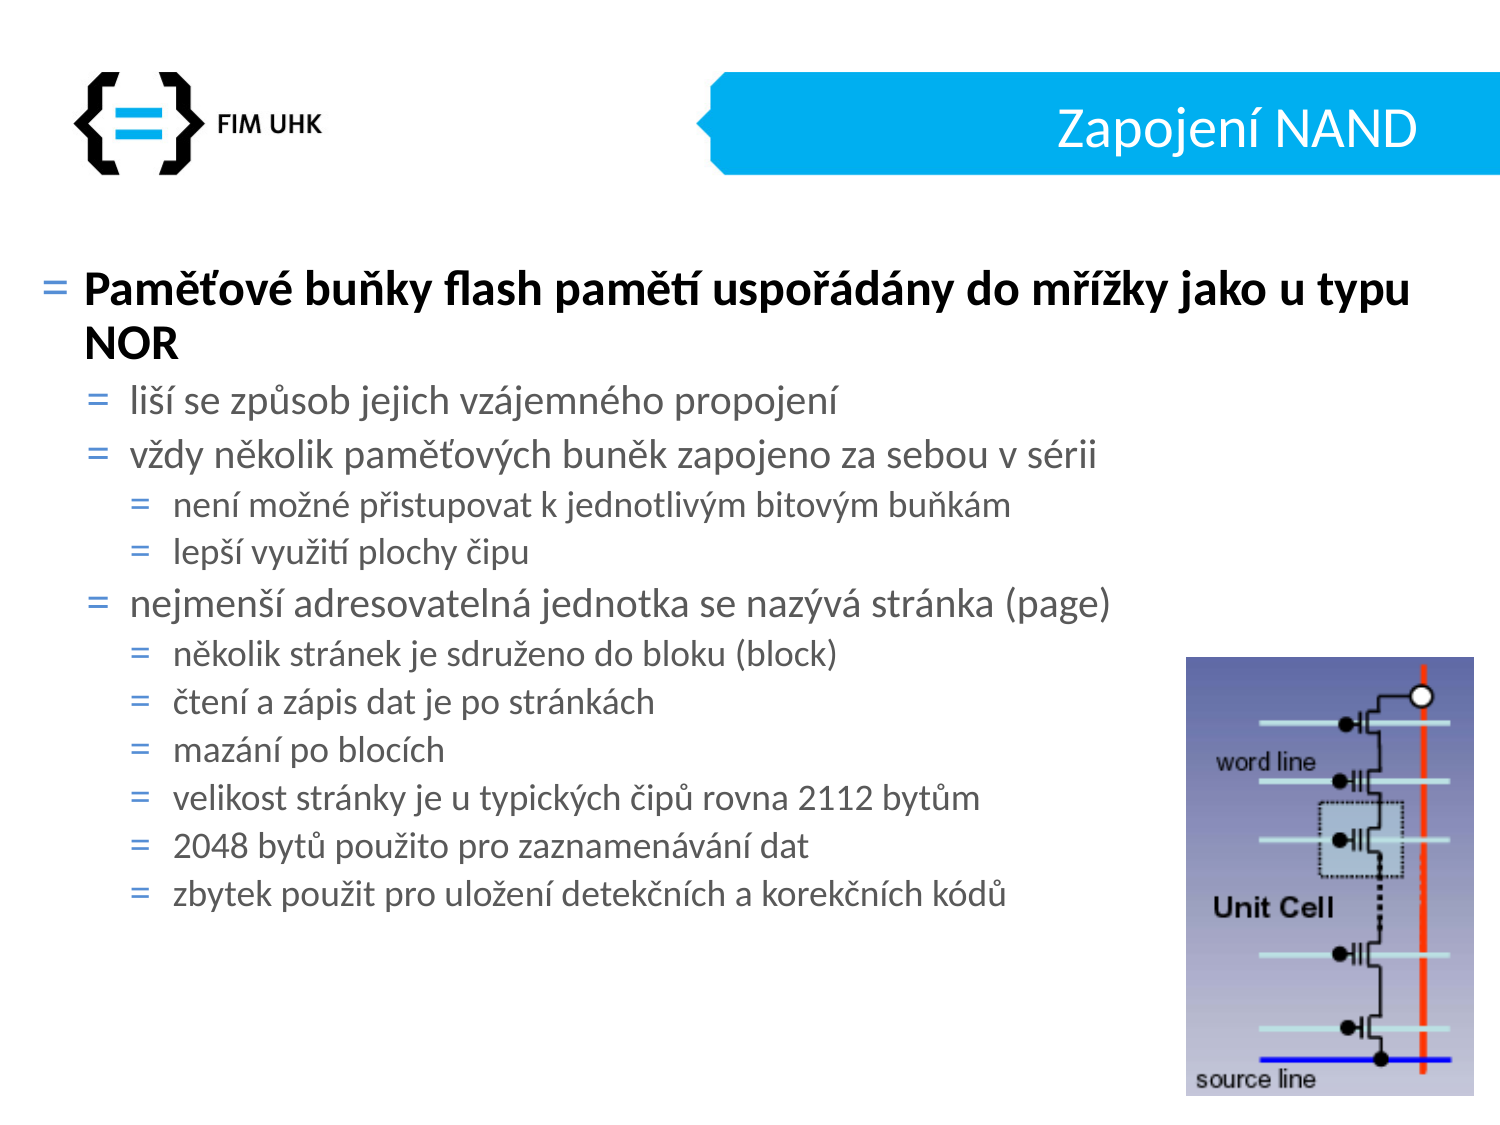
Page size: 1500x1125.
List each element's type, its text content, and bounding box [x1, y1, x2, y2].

title Zapojení NAND [766, 78, 1434, 169]
list Paměťové buňky flash pamětí uspořádány do mřížky jako u typu NOR liší se způsob jejich vzájemného propojení vždy několik paměťových buněk zapojeno za sebou v sérii není možné přistupovat k jednotlivým bitovým buňkám lepší využití plochy čipu nejmenší adresovatelná jednotka se nazývá stránka (page) několik stránek je sdruženo do bloku (block) čtení a zápis dat je po stránkách mazání po blocích velikost stránky je u typických čipů rovna 2112 bytům 2048 bytů použito pro zaznamenávání dat zbytek použit pro uložení detekčních a korekčních kódů [41, 262, 1459, 1071]
picture [0, 0, 1500, 1125]
